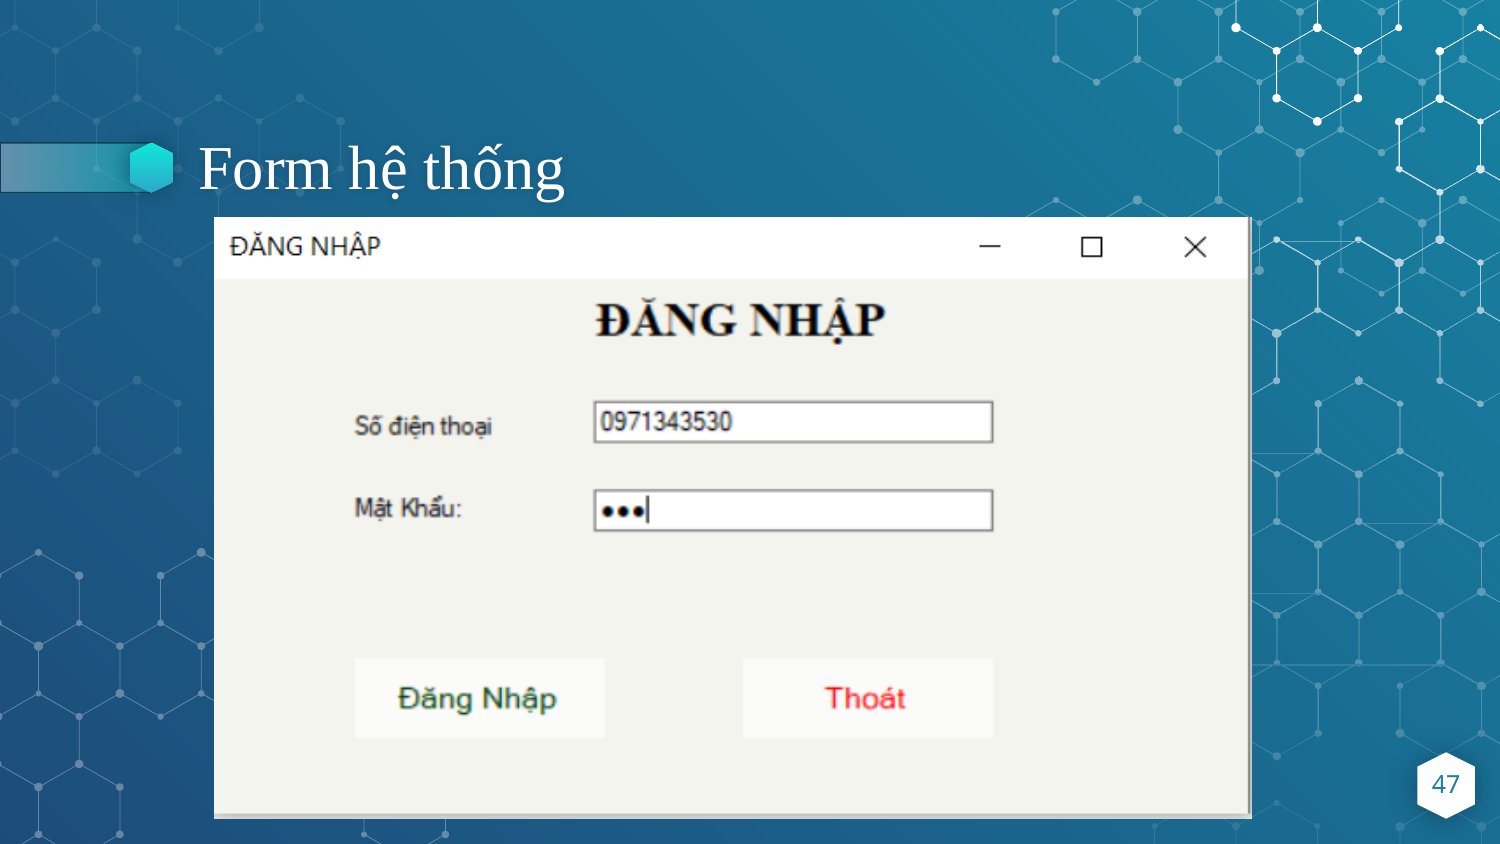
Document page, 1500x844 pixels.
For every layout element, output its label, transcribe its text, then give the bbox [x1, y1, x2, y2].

picture [214, 216, 1252, 820]
slide_number 47 [1417, 752, 1475, 819]
title Form hệ thống [198, 140, 1302, 198]
